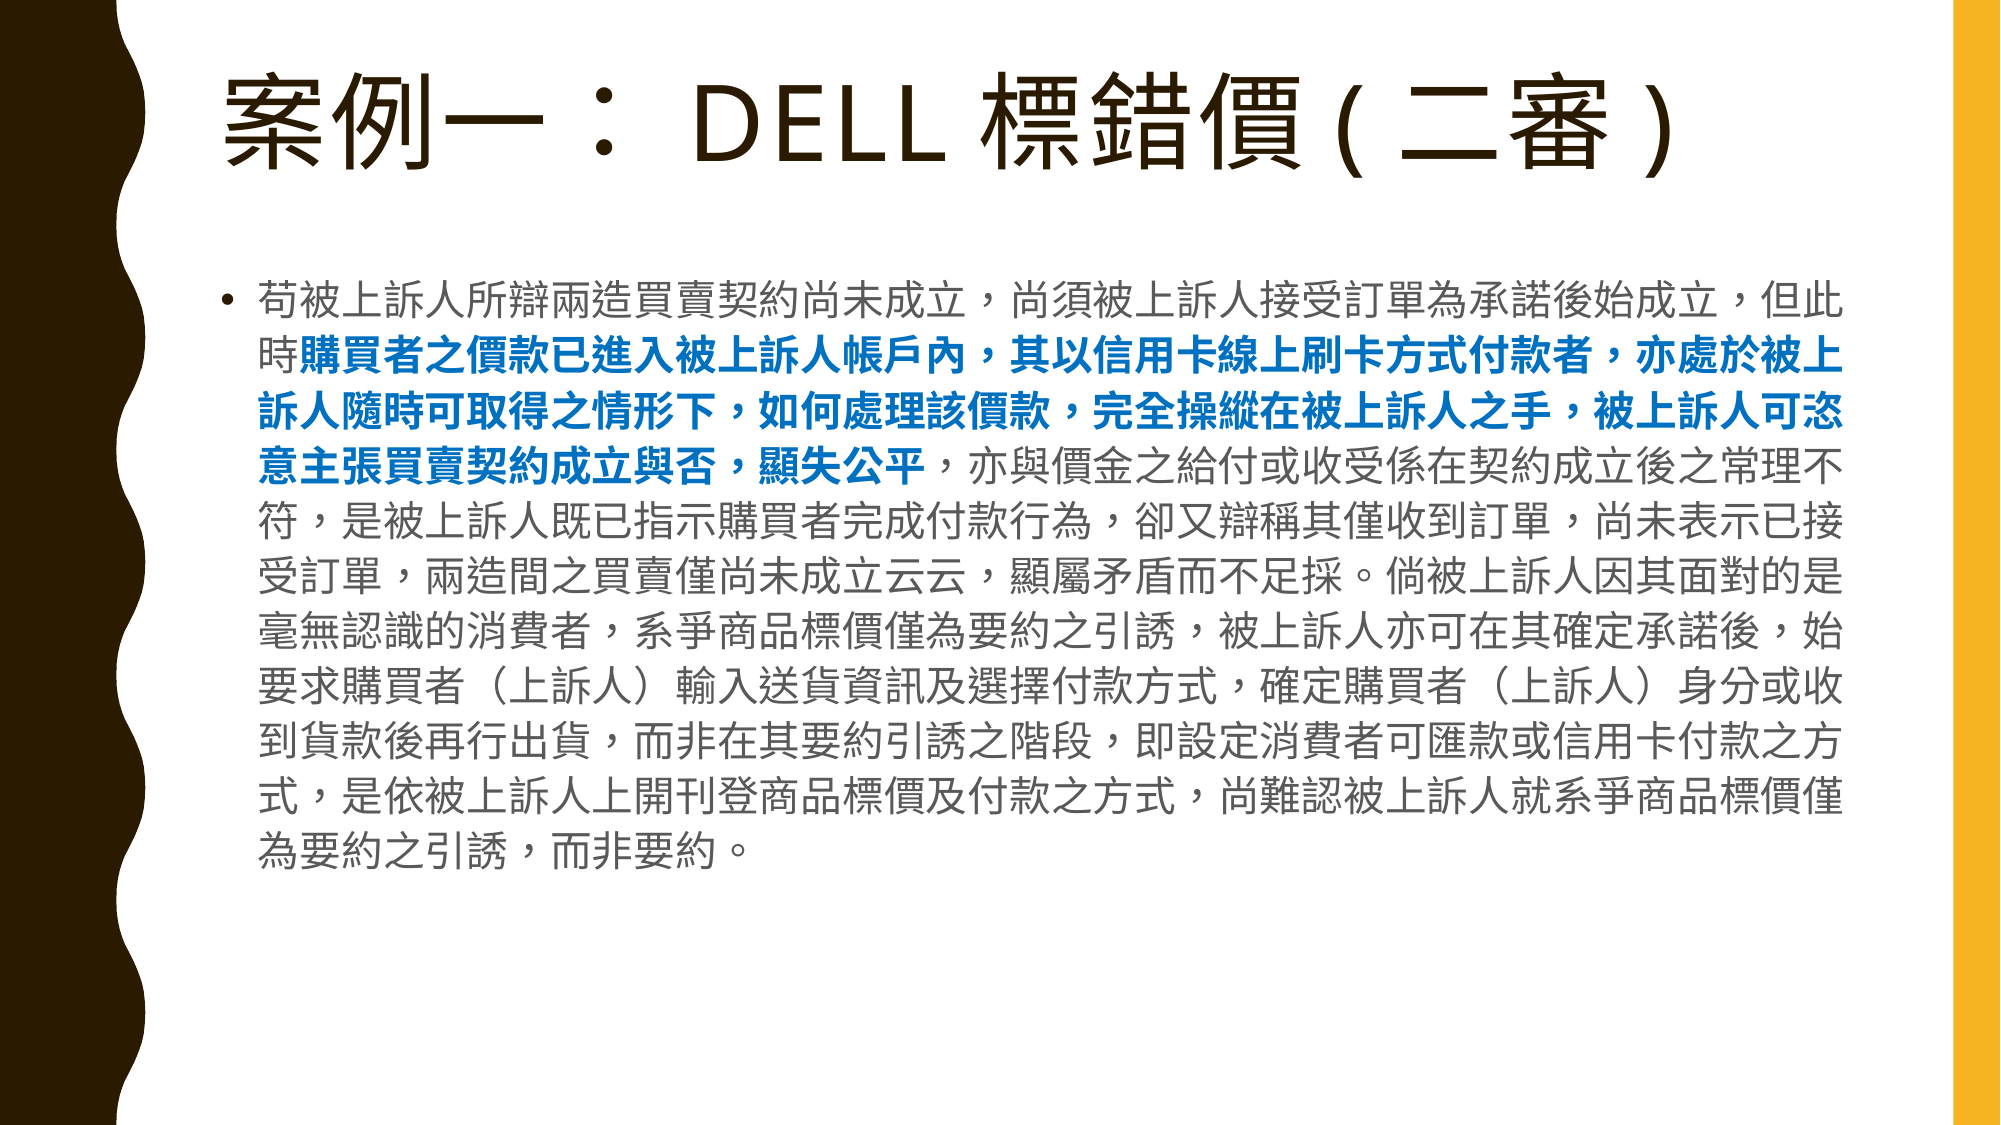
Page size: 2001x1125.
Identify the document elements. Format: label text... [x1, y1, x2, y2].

title 案例一：dell標錯價(二審) [205, 62, 1875, 261]
list 苟被上訴人所辯兩造買賣契約尚未成立，尚須被上訴人接受訂單為承諾後始成立，但此時購買者之價款已進入被上訴人帳戶內，其以信用卡線上刷卡方式付款者，亦處於被上訴人隨時可取得之情形下，如何處理該價款，完全操縱在被上訴人之手，被上訴人可恣意主張買賣契約成立與否，顯失公平，亦與價金之給付或收受係在契約成立後之常理不符，是被上訴人既已指示購買者完成付款行為，卻又辯稱其僅收到訂單，尚未表示已接受訂單，兩造間之買賣僅尚未成立云云，顯屬矛盾而不足採。倘被上訴人因其面對的是毫無認識的消費者，系爭商品標價僅為要約之引誘，被上訴人亦可在其確定承諾後，始要求購買者（上訴人）輸入送貨資訊及選擇付款方式，確定購買者（上訴人）身分或收到貨款後再行出貨，而非在其要約引誘之階段，即設定消費者可匯款或信用卡付款之方式，是依被上訴人上開刊登商品標價及付款之方式，尚難認被上訴人就系爭商品標價僅為要約之引誘，而非要約。 [205, 261, 1875, 965]
